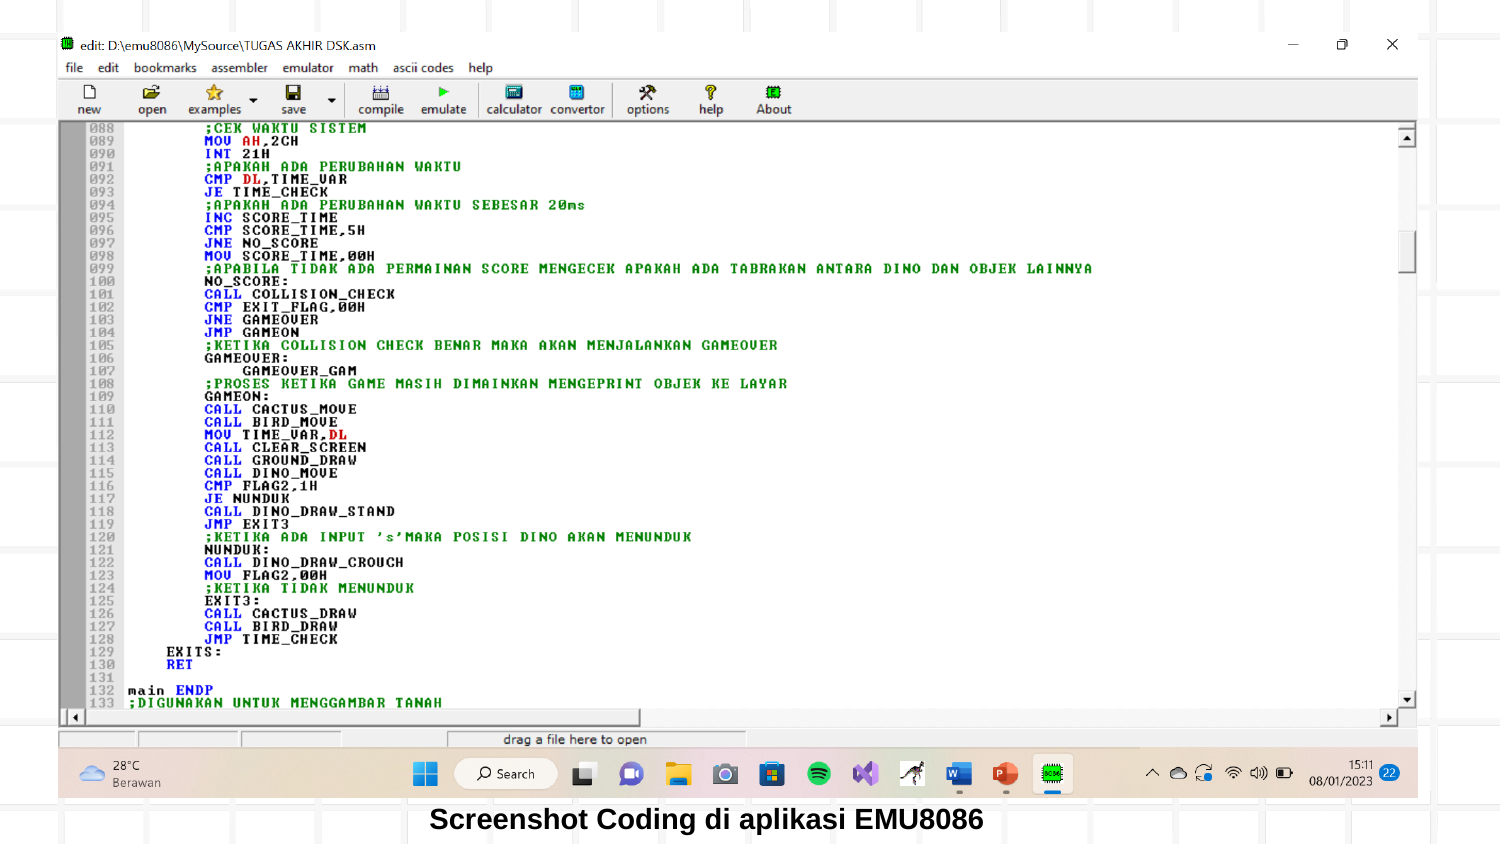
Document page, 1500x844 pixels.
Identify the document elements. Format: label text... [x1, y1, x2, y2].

text_box Screenshot Coding di aplikasi EMU8086 [414, 807, 1165, 843]
picture [0, 0, 1500, 844]
